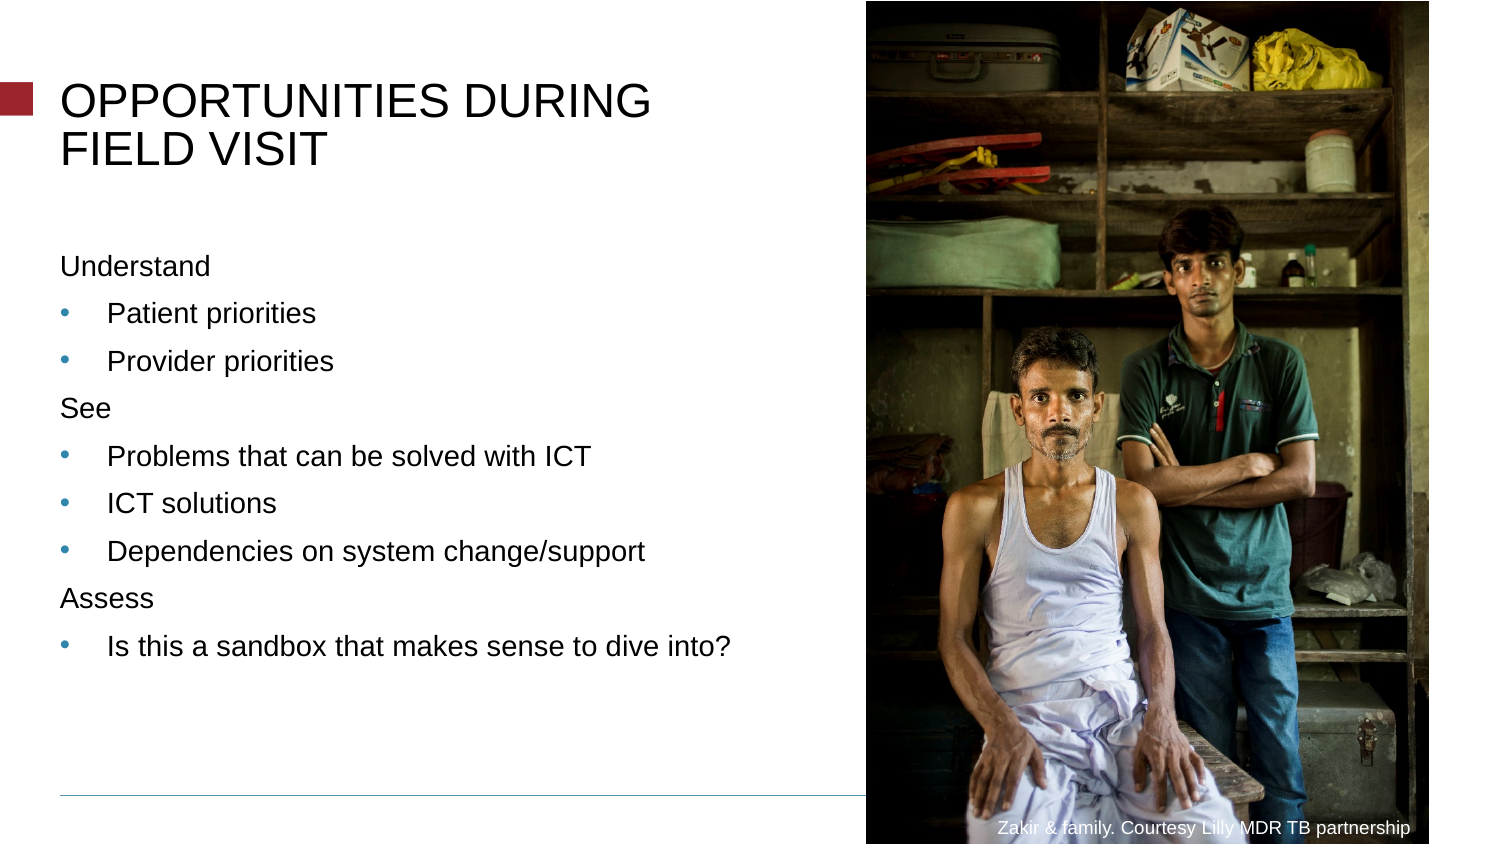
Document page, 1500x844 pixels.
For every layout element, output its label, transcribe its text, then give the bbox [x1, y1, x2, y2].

list Understand Patient priorities Provider priorities See Problems that can be solved with ICT ICT solutions Dependencies on system change/support Assess Is this a sandbox that makes sense to dive into? [59, 247, 789, 804]
picture [866, 1, 1429, 844]
title Opportunities during field visit [59, 79, 672, 186]
